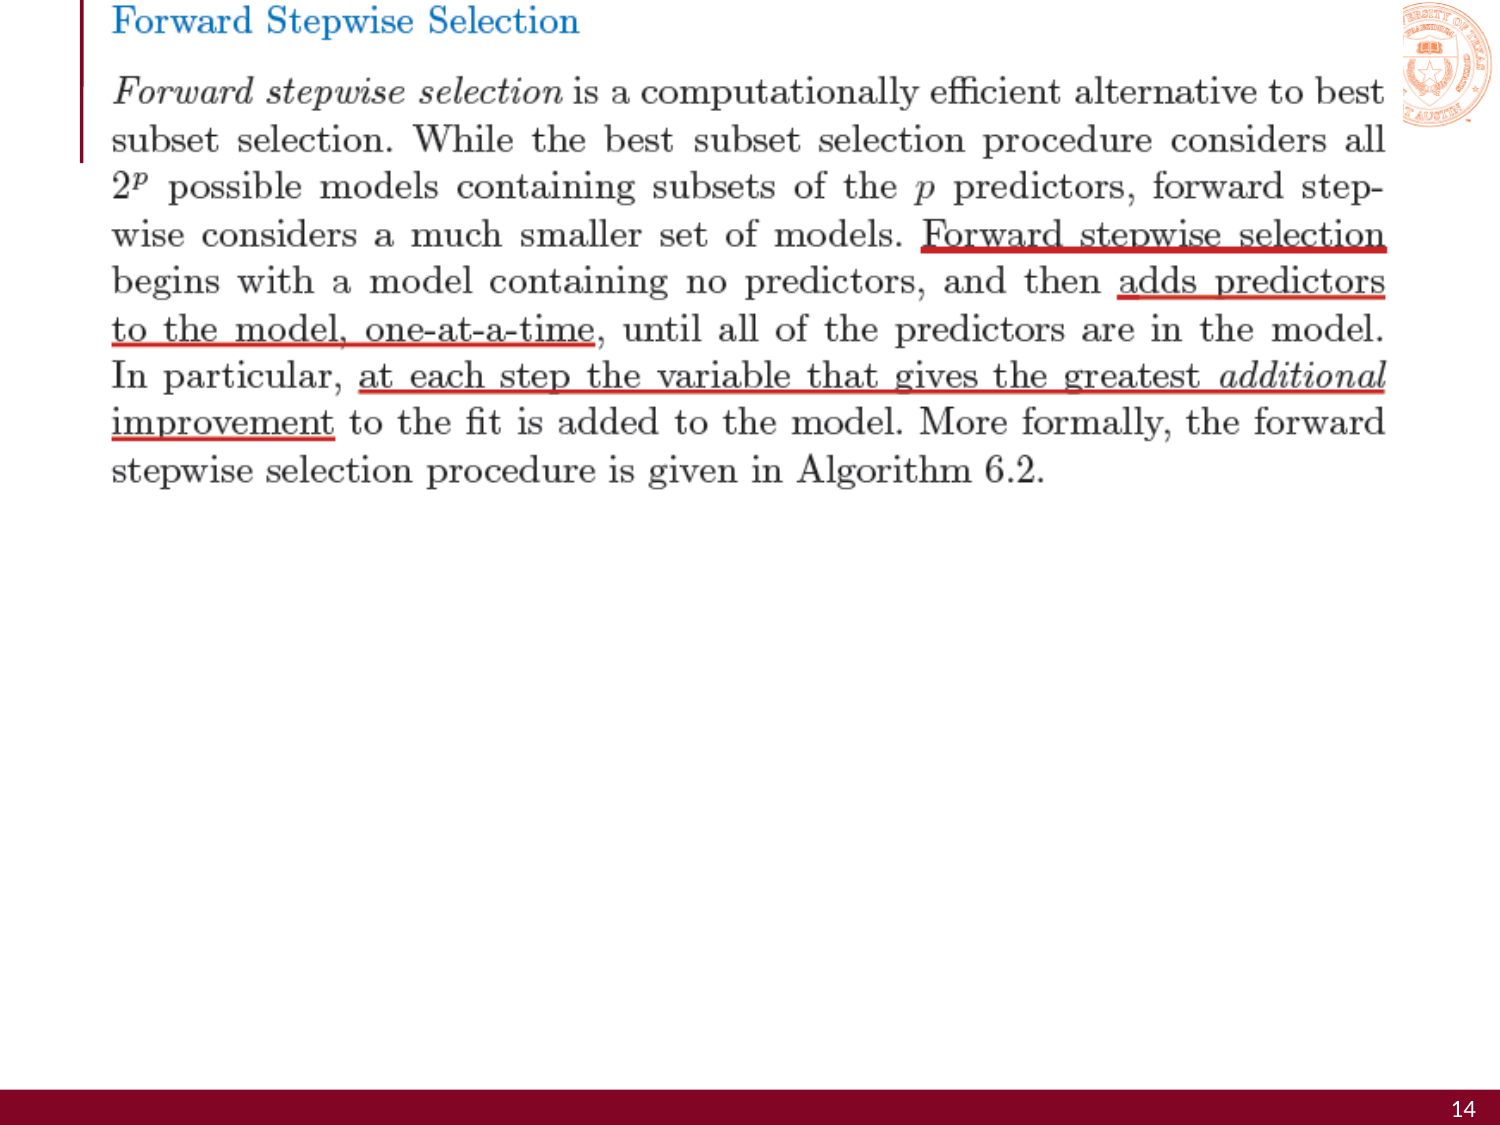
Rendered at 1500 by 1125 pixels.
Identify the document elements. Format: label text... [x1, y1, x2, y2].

picture [93, 0, 1498, 520]
slide_number 14 [1141, 1077, 1492, 1125]
